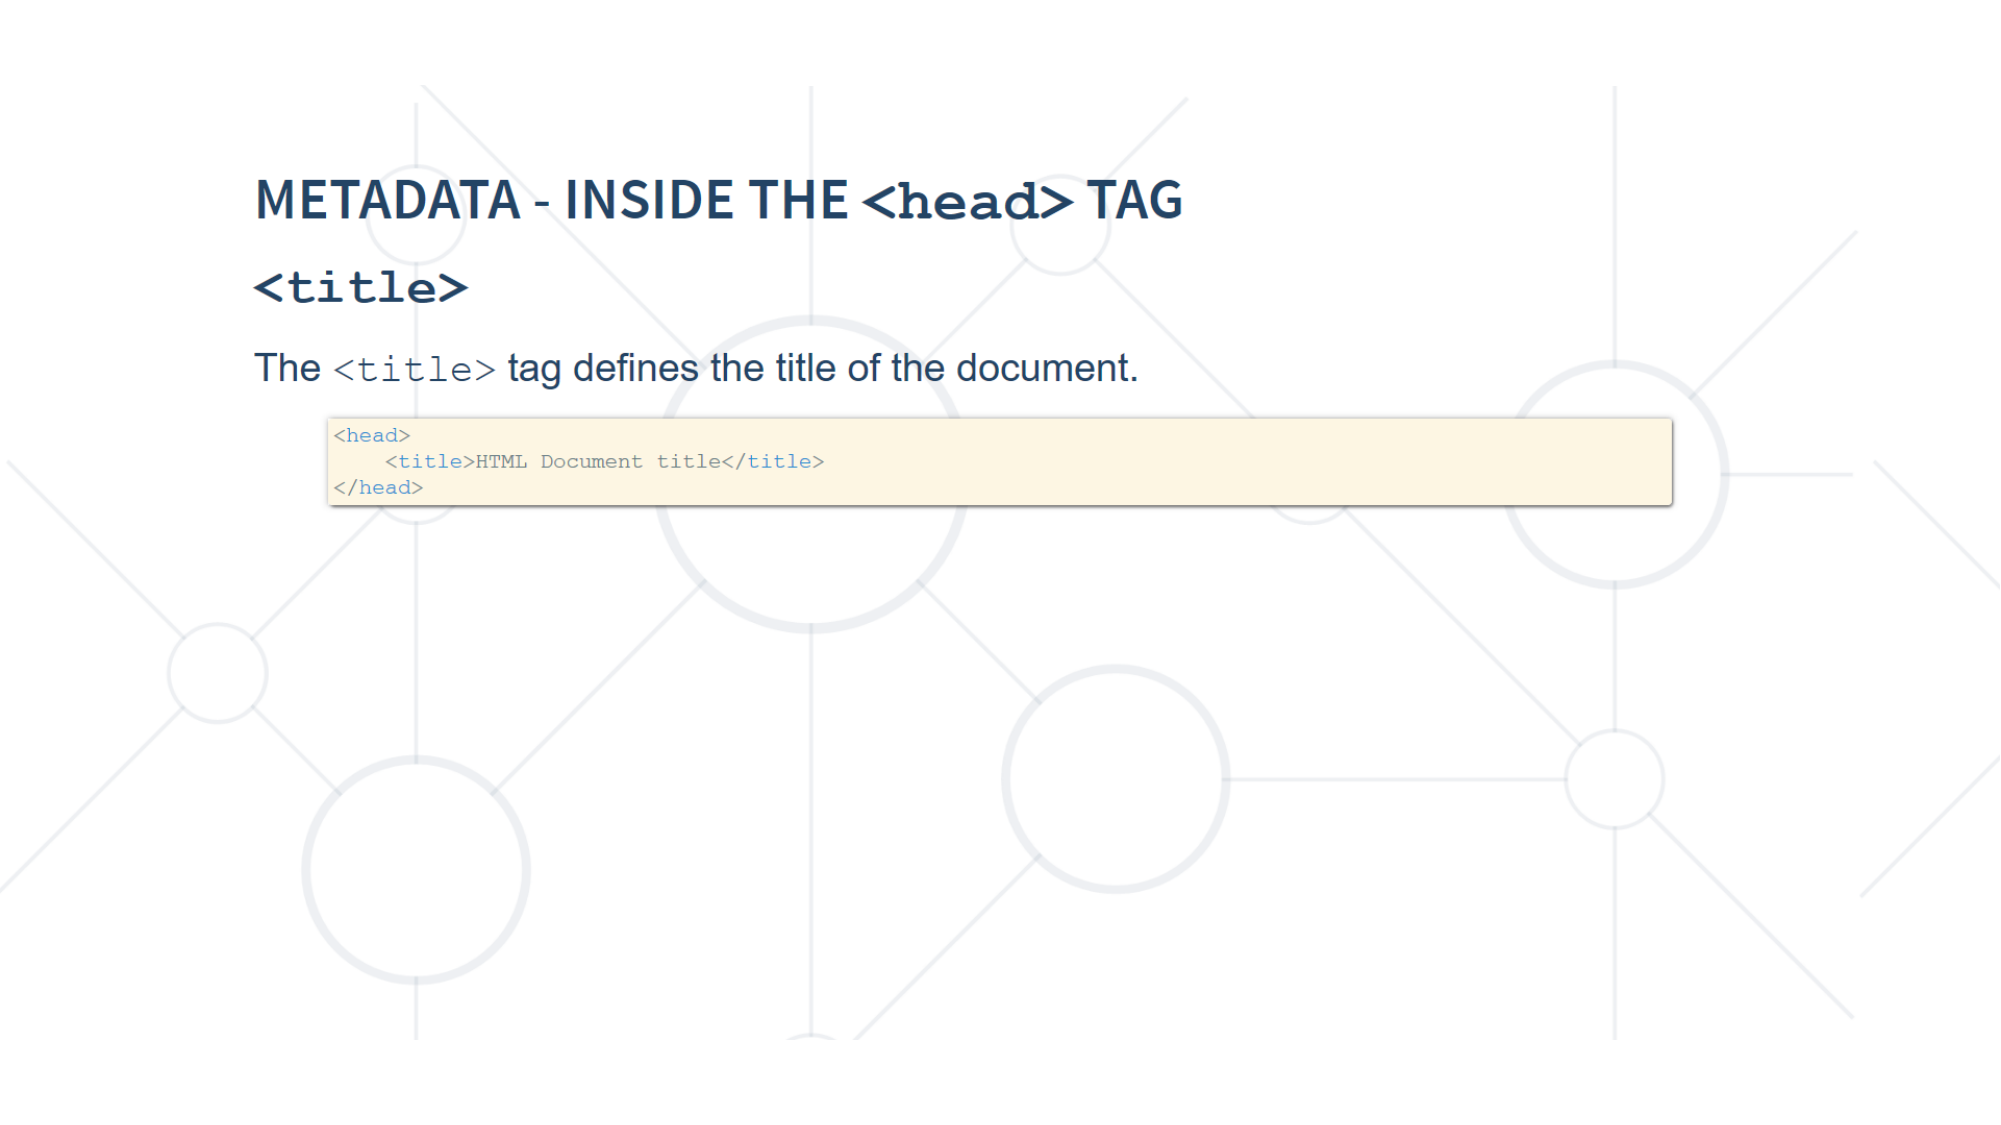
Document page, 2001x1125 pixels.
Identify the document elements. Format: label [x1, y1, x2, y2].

picture [0, 85, 2000, 1040]
